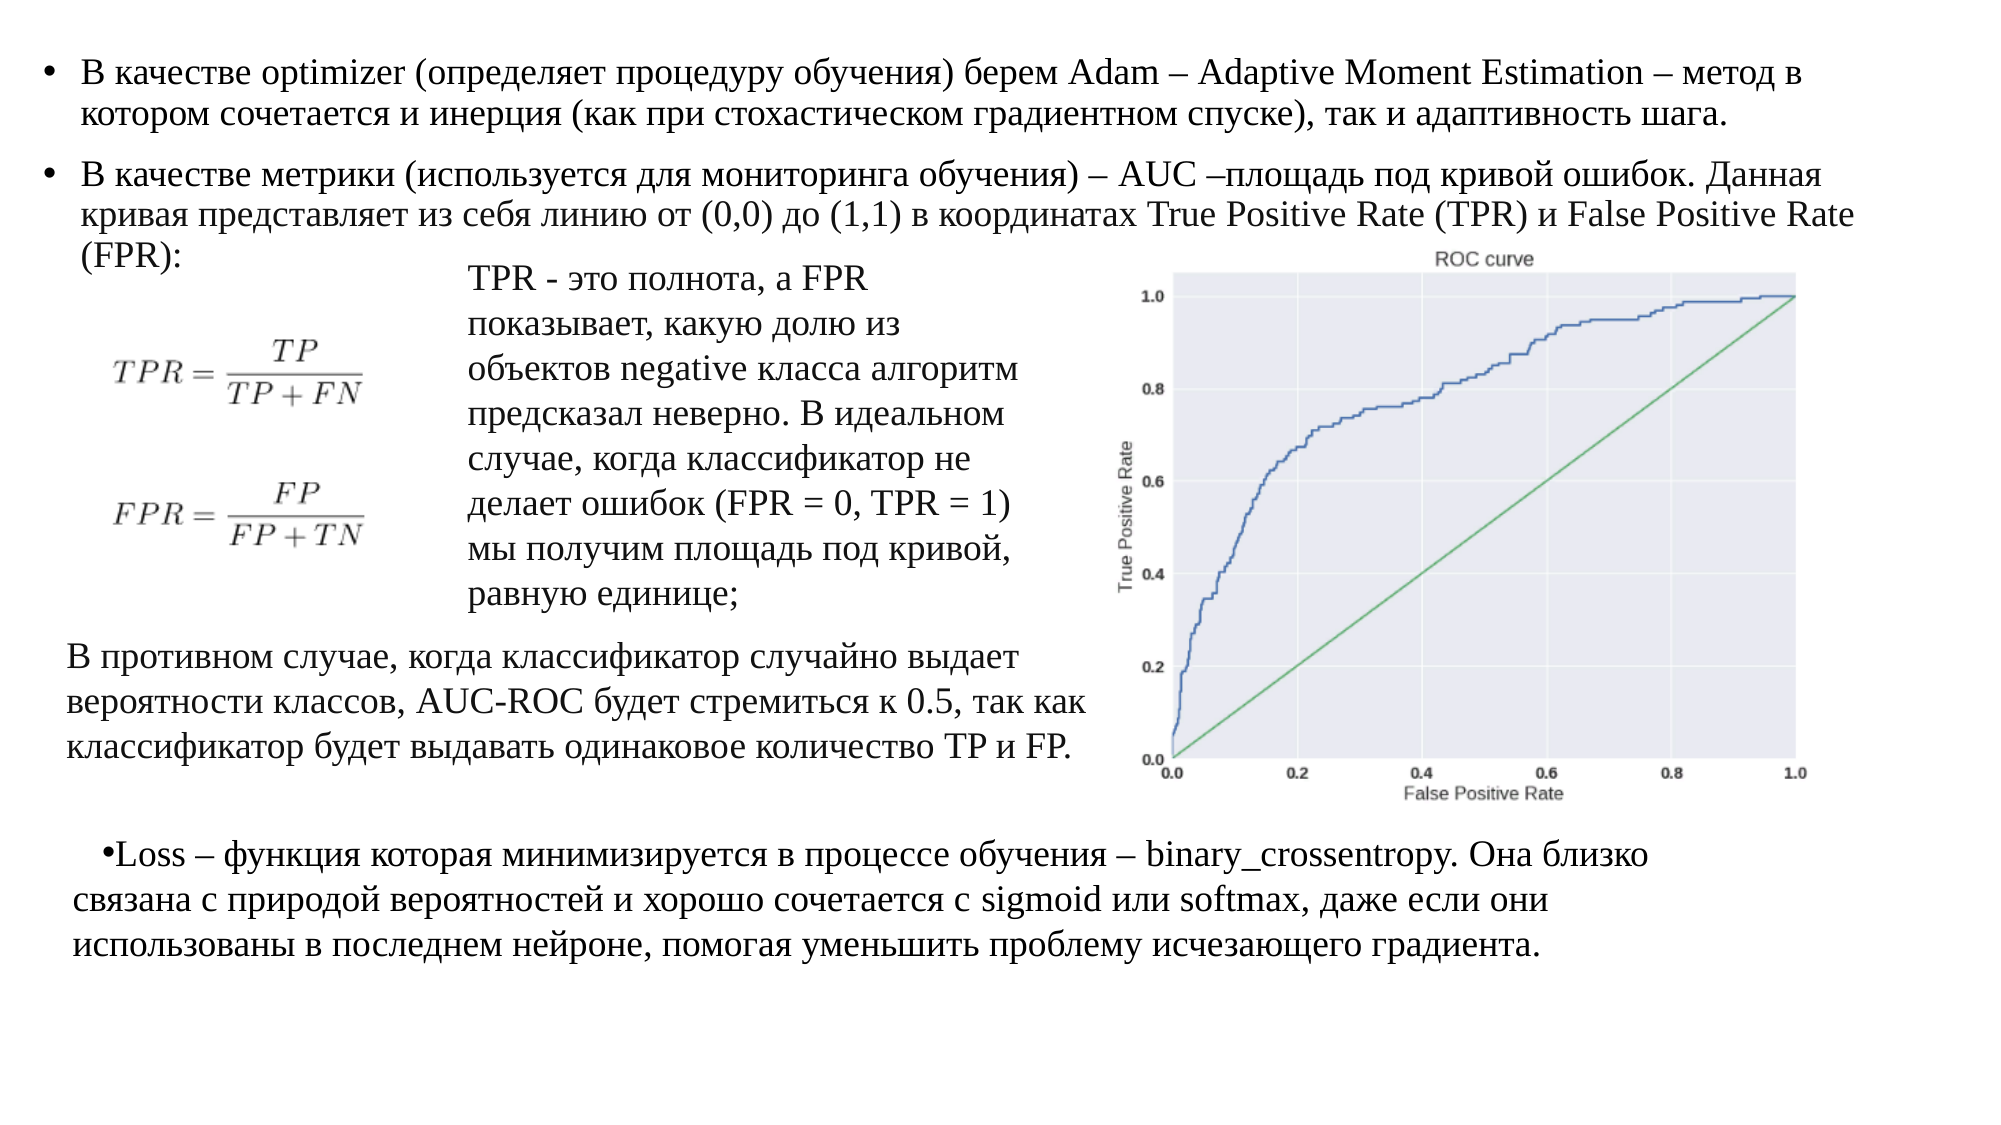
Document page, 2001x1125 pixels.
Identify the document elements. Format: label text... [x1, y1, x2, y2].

text_box TPR - это полнота, а FPR показывает, какую долю из объектов negative класса алгоритм предсказал неверно. В идеальном случае, когда классификатор не делает ошибок (FPR = 0, TPR = 1) мы получим площадь под кривой, равную единице; [452, 245, 1063, 621]
text_box В противном случае, когда классификатор случайно выдает вероятности классов, AUC-ROC будет стремиться к 0.5, так как классификатор будет выдавать одинаковое количество TP и FP. [51, 623, 1106, 774]
picture [1106, 245, 1822, 809]
text_box Loss – функция которая минимизируется в процессе обучения – binary_crossentropy. Она близко связана с природой вероятностей и хорошо сочетается с sigmoid или softmax, даже если они использованы в последнем нейроне, помогая уменьшить проблему исчезающего градиента. [28, 821, 1753, 1103]
picture [96, 321, 385, 561]
list В качестве optimizer (определяет процедуру обучения) берем Adam – Adaptive Moment Estimation – метод в котором сочетается и инерция (как при стохастическом градиентном спуске), так и адаптивность шага. В качестве метрики (используется для мониторинга обучения) – AUC –площадь под кривой ошибок. Данная кривая представляет из себя линию от (0,0) до (1,1) в координатах True Positive Rate (TPR) и False Positive Rate (FPR): [28, 44, 1910, 259]
